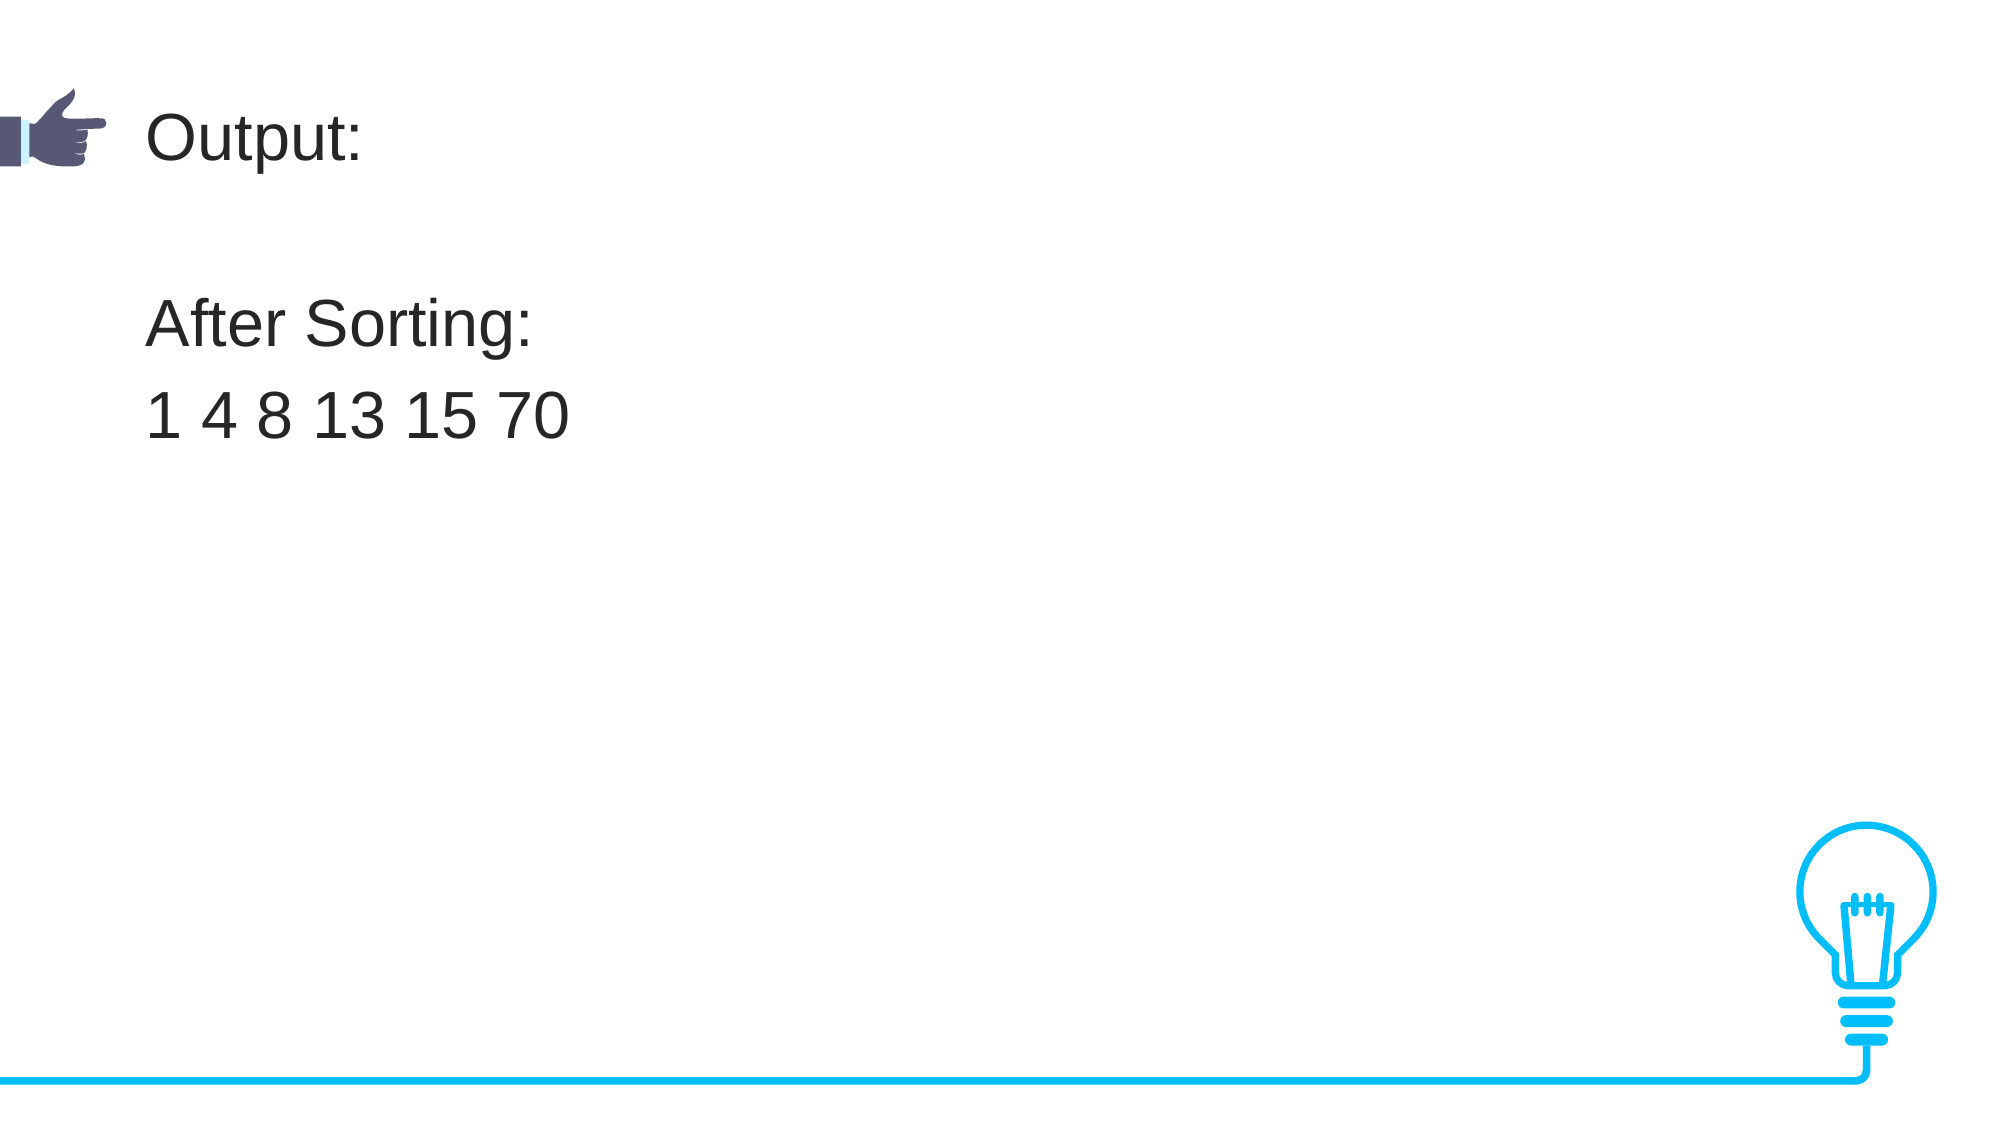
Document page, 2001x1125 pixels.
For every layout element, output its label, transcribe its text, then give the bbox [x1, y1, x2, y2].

list Output: After Sorting: 1 4 8 13 15 70 [130, 46, 1927, 511]
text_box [0, 88, 107, 167]
